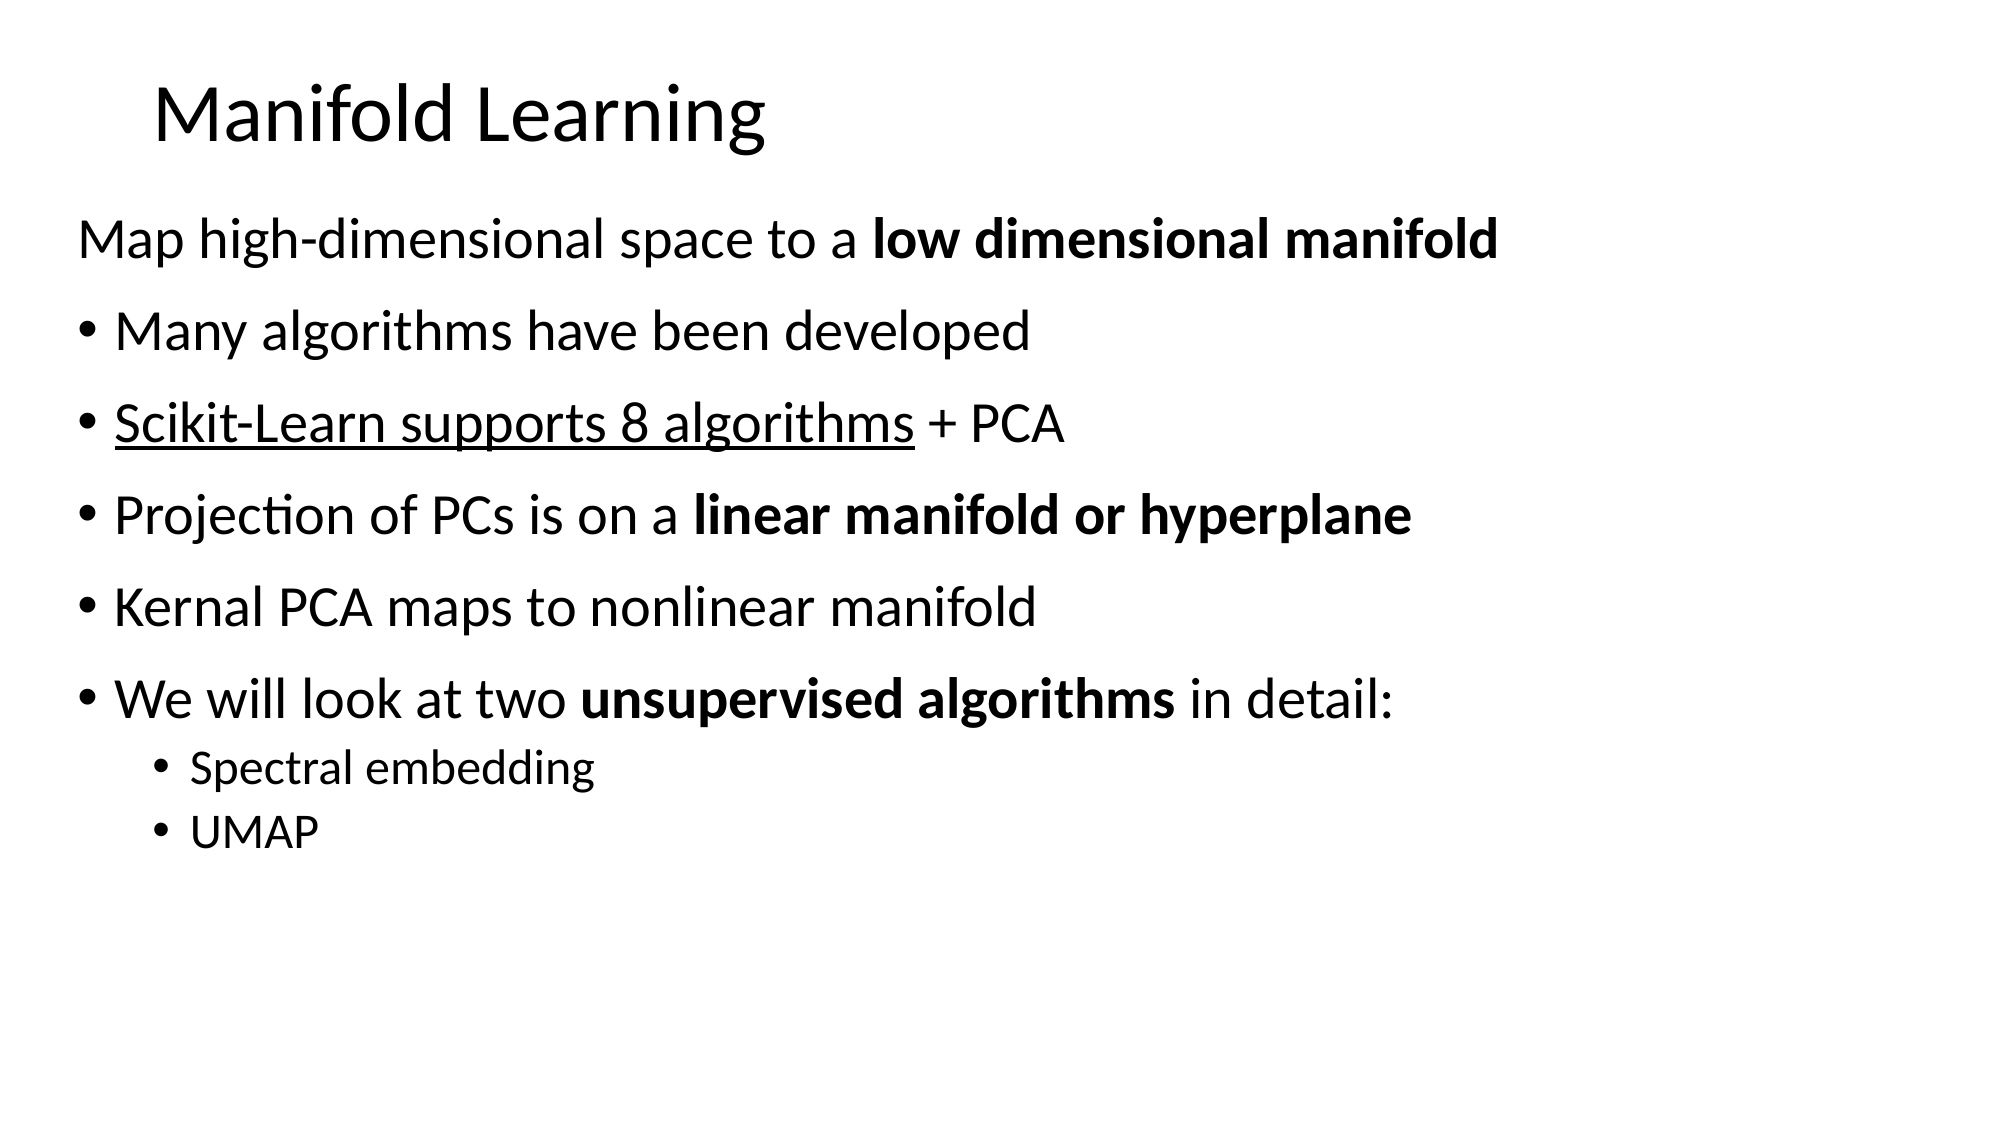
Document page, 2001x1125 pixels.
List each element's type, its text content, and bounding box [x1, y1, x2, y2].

title Manifold Learning [137, 59, 1863, 170]
list Map high-dimensional space to a low dimensional manifold Many algorithms have been developed Scikit-Learn supports 8 algorithms + PCA Projection of PCs is on a linear manifold or hyperplane Kernal PCA maps to nonlinear manifold We will look at two unsupervised algorithms in detail: Spectral embedding UMAP [62, 200, 1953, 1096]
